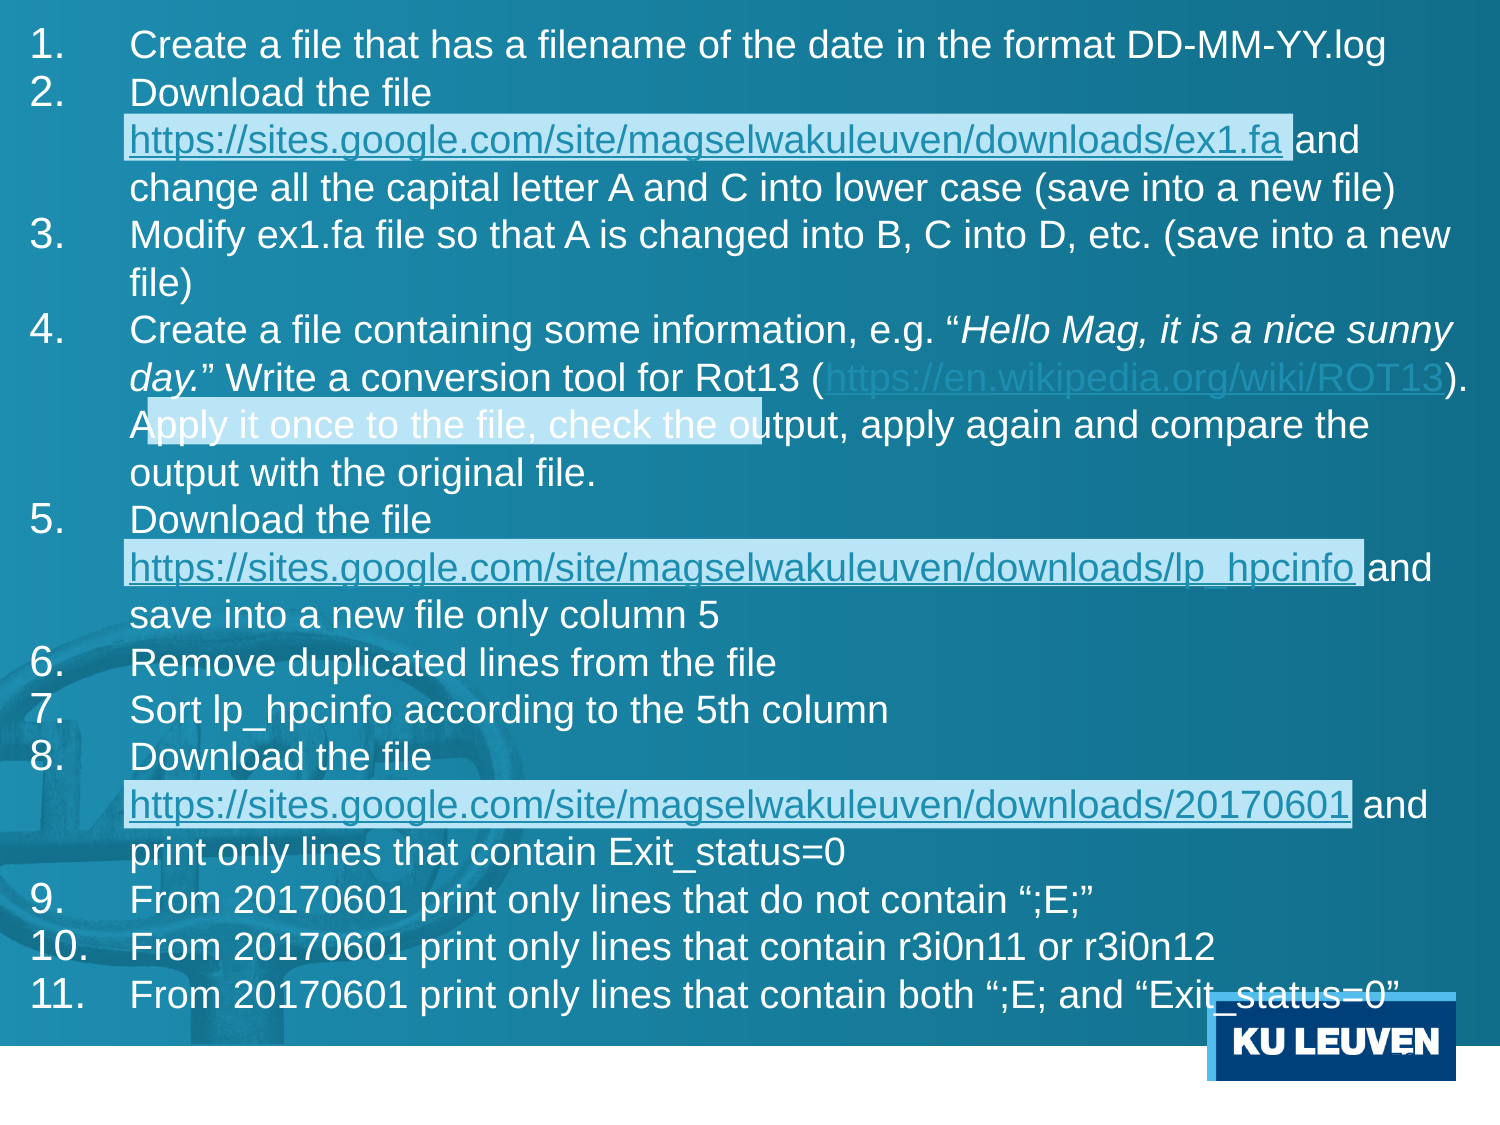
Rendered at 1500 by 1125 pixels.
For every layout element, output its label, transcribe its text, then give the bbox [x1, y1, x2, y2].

picture [1207, 992, 1456, 1081]
text_box [122, 778, 1354, 830]
slide_number 73 [1122, 1045, 1418, 1105]
text_box Create a file that has a filename of the date in the format DD-MM-YY.log Download the file https://sites.google.com/site/magselwakuleuven/downloads/ex1.fa and change all the capital letter A and C into lower case (save into a new file) Modify ex1.fa file so that A is changed into B, C into D, etc. (save into a new file) Create a file containing some information, e.g. “Hello Mag, it is a nice sunny day.” Write a conversion tool for Rot13 (https://en.wikipedia.org/wiki/ROT13). Apply it once to the file, check the output, apply again and compare the output with the original file. Download the file https://sites.google.com/site/magselwakuleuven/downloads/lp_hpcinfo and save into a new file only column 5 Remove duplicated lines from the file Sort lp_hpcinfo according to the 5th column Download the file https://sites.google.com/site/magselwakuleuven/downloads/20170601 and print only lines that contain Exit_status=0 From 20170601 print only lines that do not contain “;E;” From 20170601 print only lines that contain r3i0n11 or r3i0n12 From 20170601 print only lines that contain both “;E; and “Exit_status=0” [29, 19, 1471, 733]
picture [0, 516, 542, 1044]
